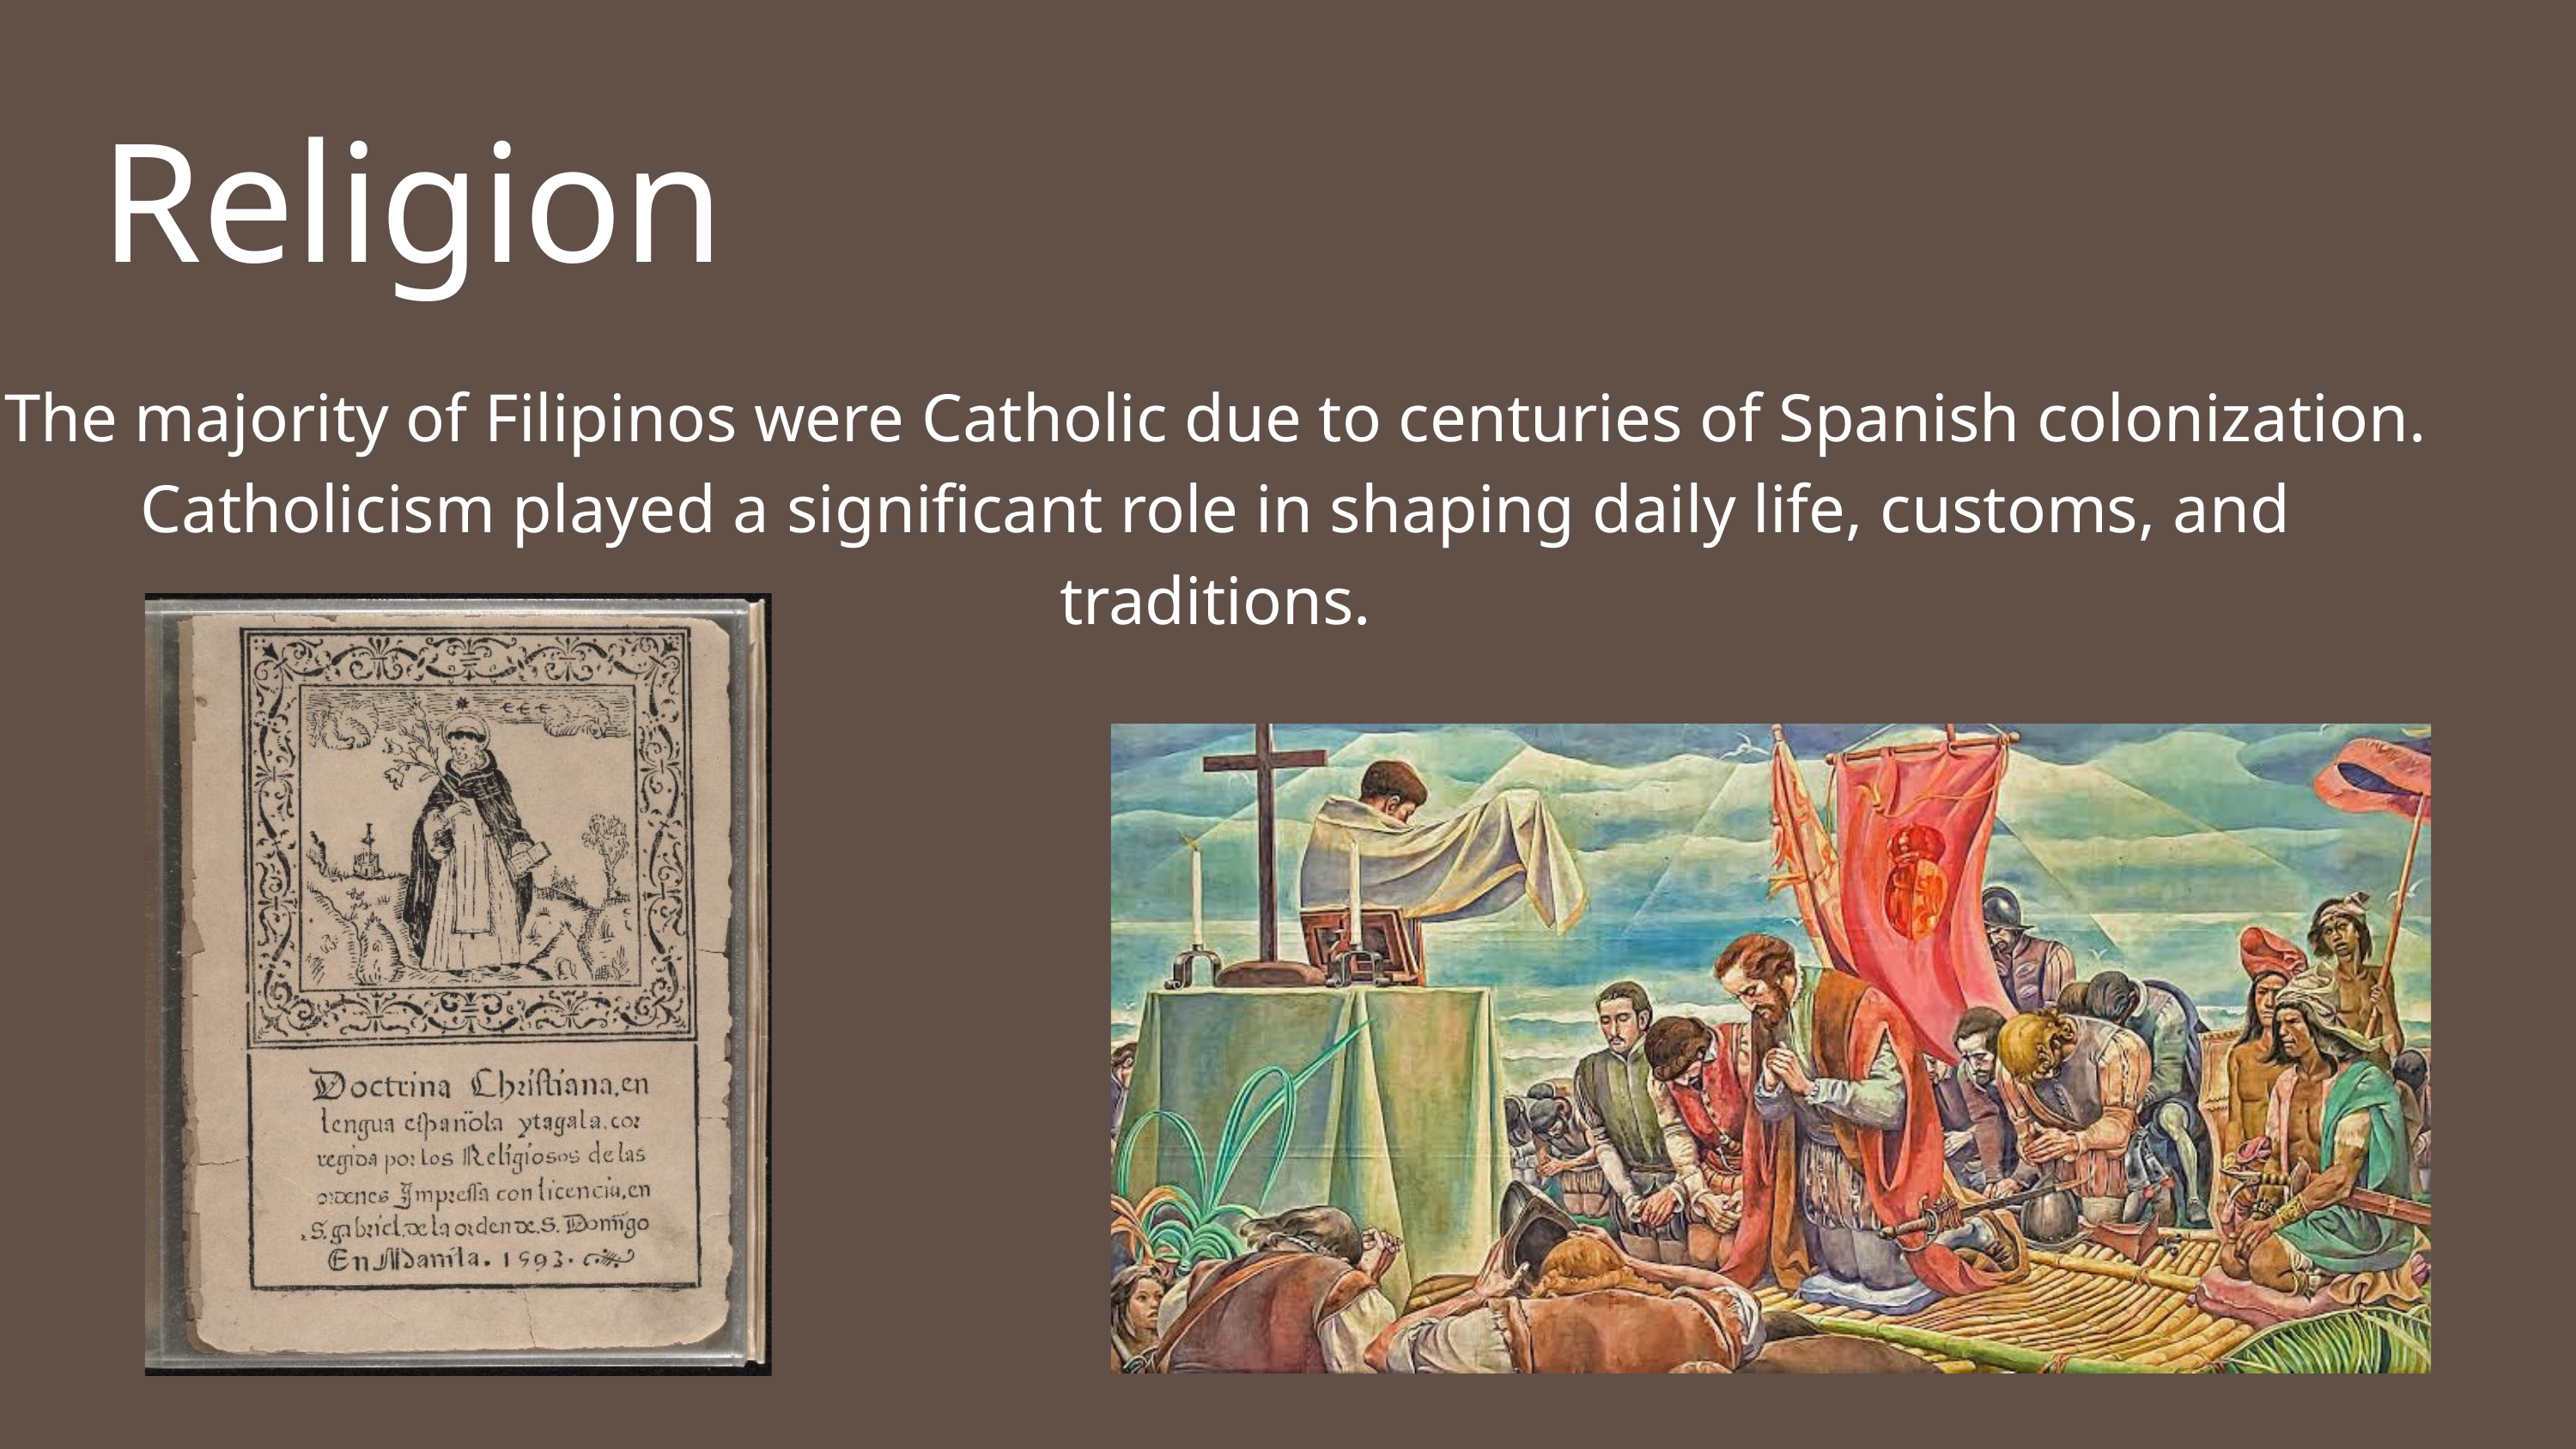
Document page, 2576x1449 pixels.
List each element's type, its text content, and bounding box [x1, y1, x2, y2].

text_box [1110, 729, 2432, 1373]
text_box [144, 729, 772, 1377]
text_box Religion [87, 64, 738, 295]
text_box The majority of Filipinos were Catholic due to centuries of Spanish colonization. Catholicism played a significant role in shaping daily life, customs, and traditions. [0, 362, 2432, 729]
